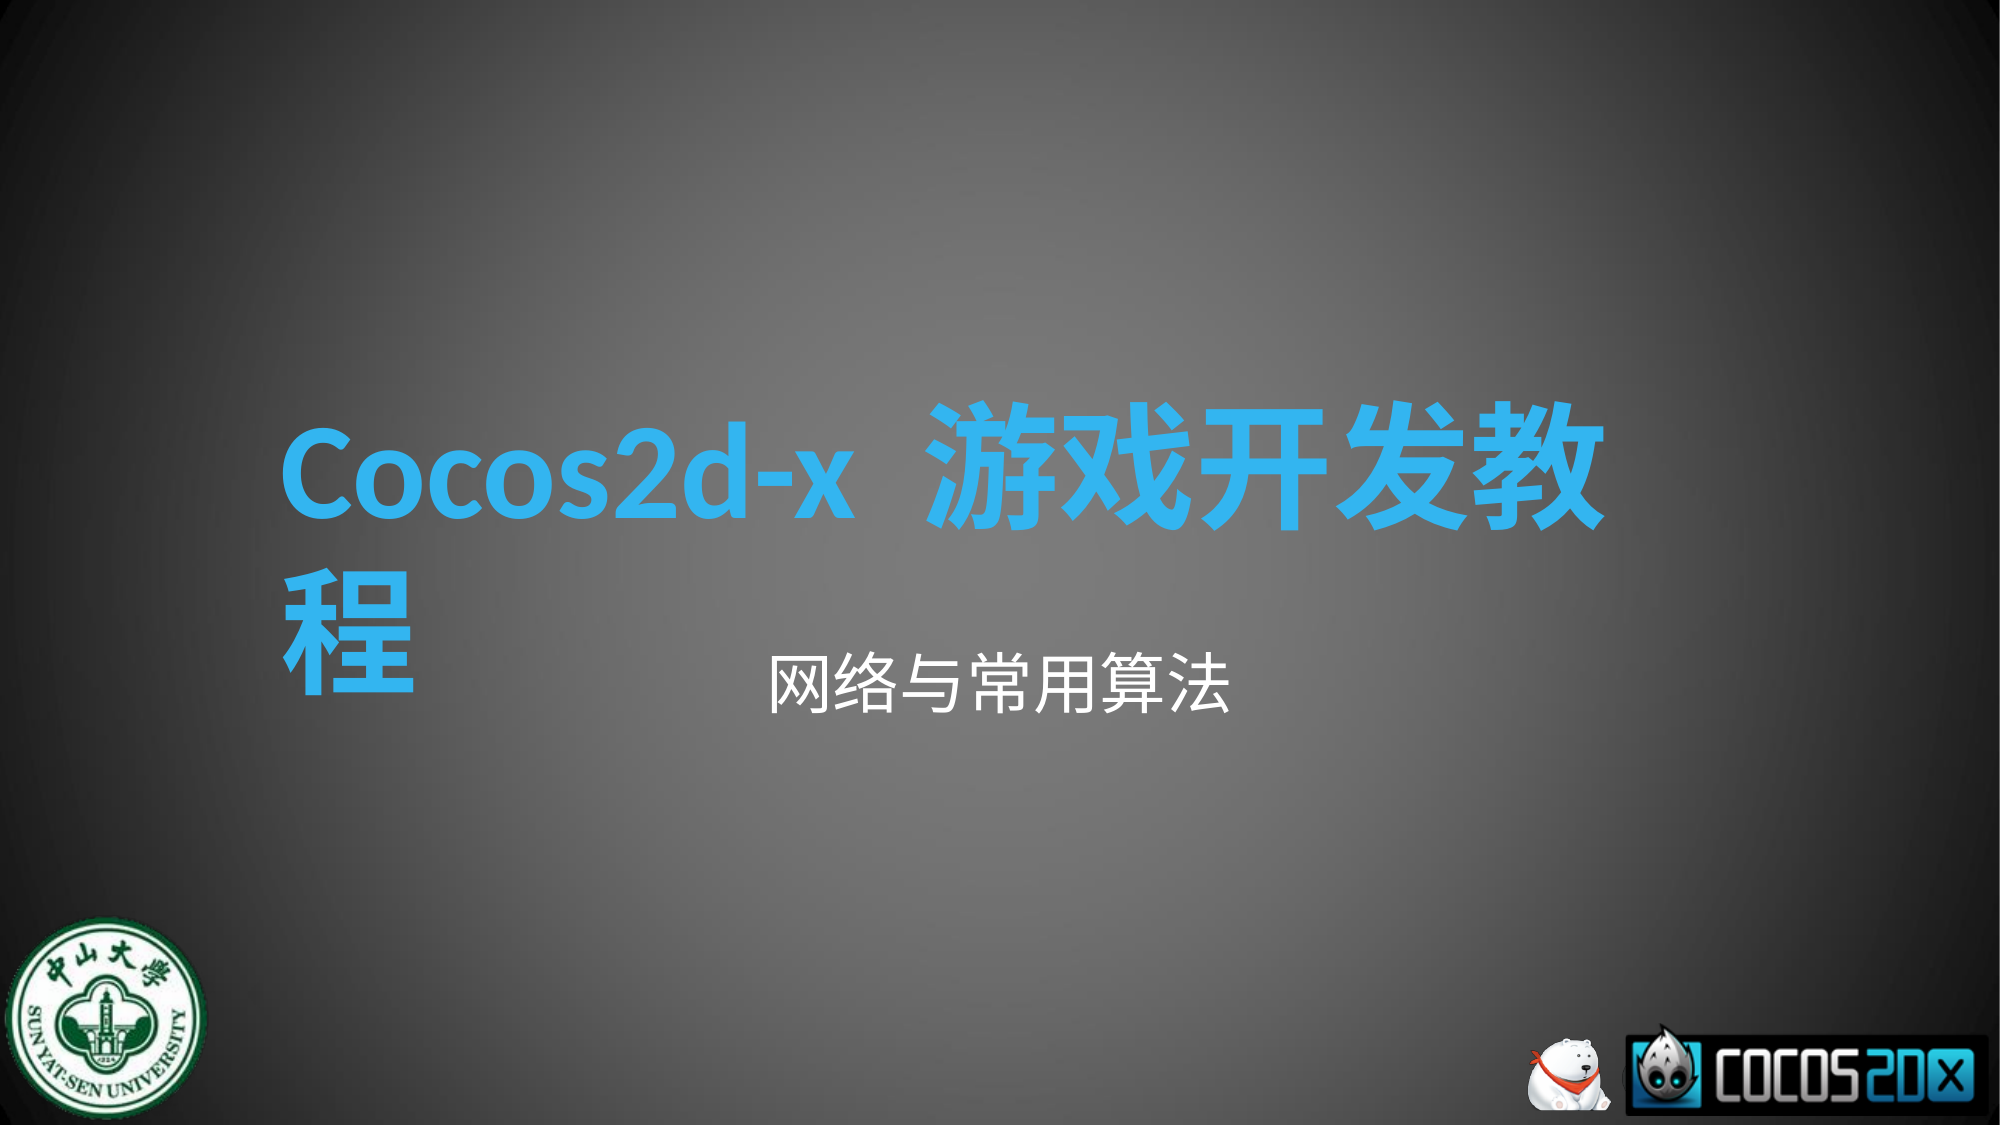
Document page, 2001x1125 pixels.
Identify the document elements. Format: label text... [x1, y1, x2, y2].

text_box Cocos2d-x 游戏开发教程 [278, 379, 1721, 712]
text_box [0, 905, 260, 1125]
text_box [1519, 1034, 1625, 1115]
picture [0, 0, 2000, 1125]
text_box [1625, 1023, 1989, 1116]
text_box 网络与常用算法 [764, 640, 1236, 723]
